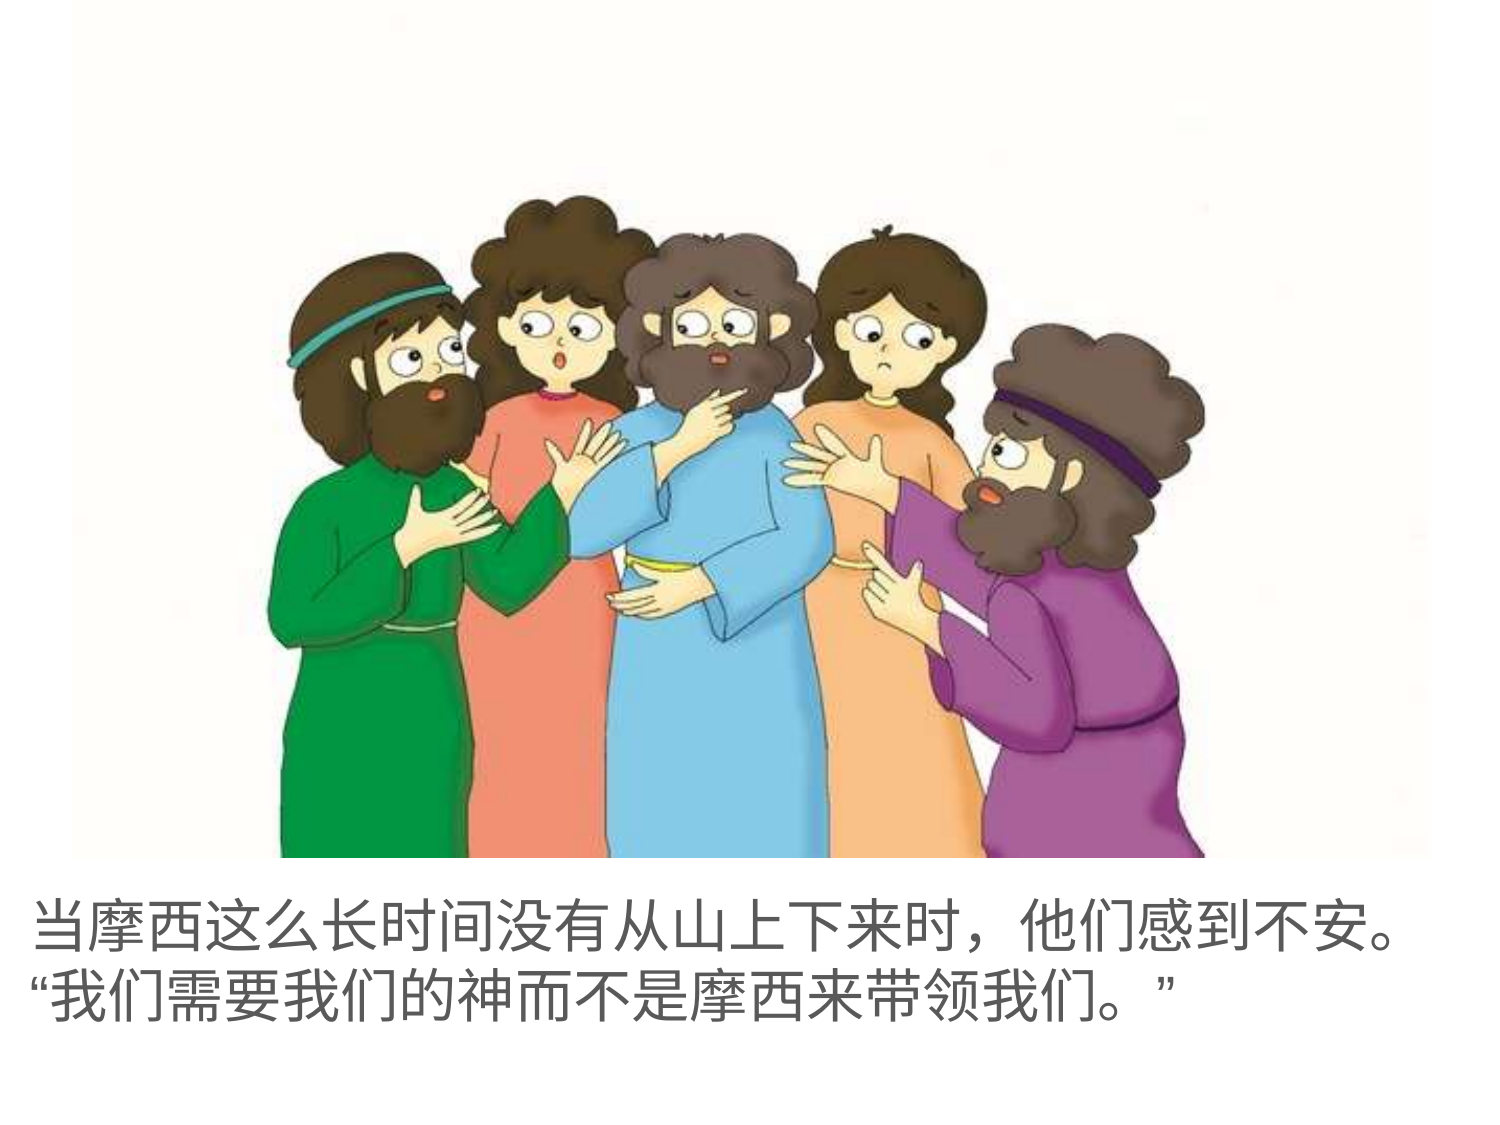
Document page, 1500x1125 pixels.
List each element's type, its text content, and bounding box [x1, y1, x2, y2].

text_box 当摩西这么长时间没有从山上下来时，他们感到不安。 “我们需要我们的神而不是摩西来带领我们。” [14, 881, 1486, 1037]
picture [72, 0, 1431, 858]
